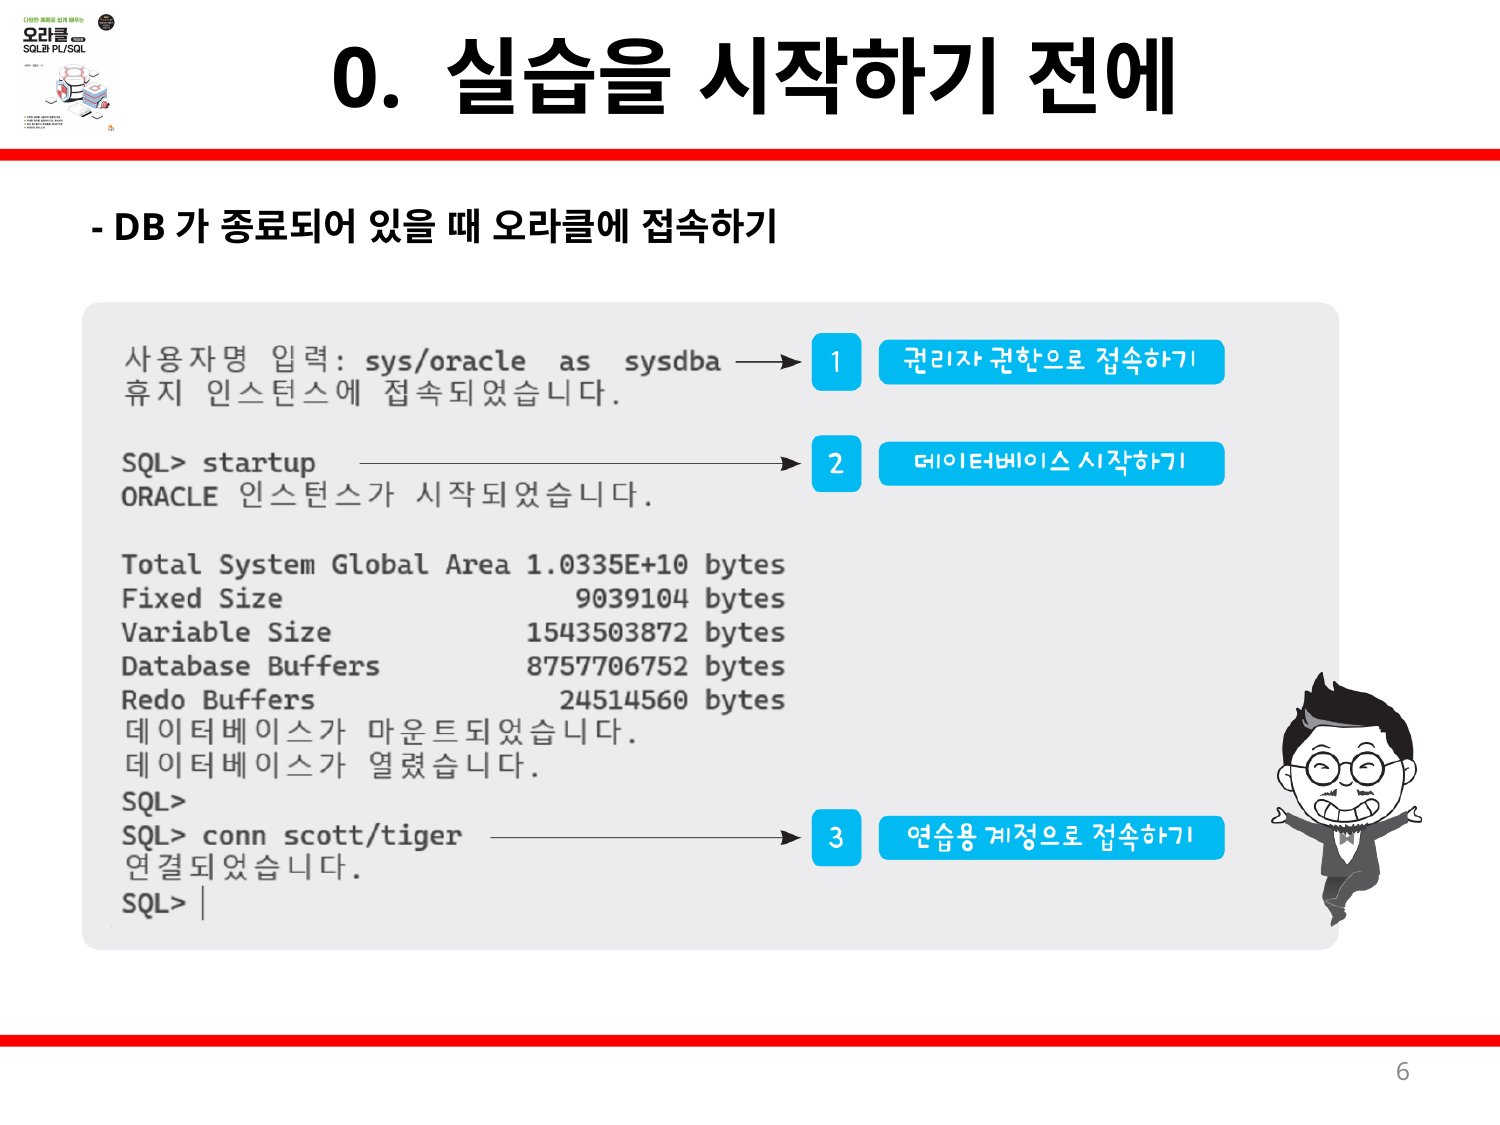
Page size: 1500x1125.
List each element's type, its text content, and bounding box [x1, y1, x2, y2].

picture [19, 12, 118, 134]
picture [78, 297, 1436, 955]
text_box [0, 1033, 1500, 1049]
text_box [0, 147, 1500, 163]
text_box - DB가 종료되어 있을 때 오라클에 접속하기 [75, 182, 1130, 269]
slide_number 6 [1074, 1042, 1425, 1103]
text_box 0. 실습을 시작하기 전에 [252, 0, 1260, 151]
